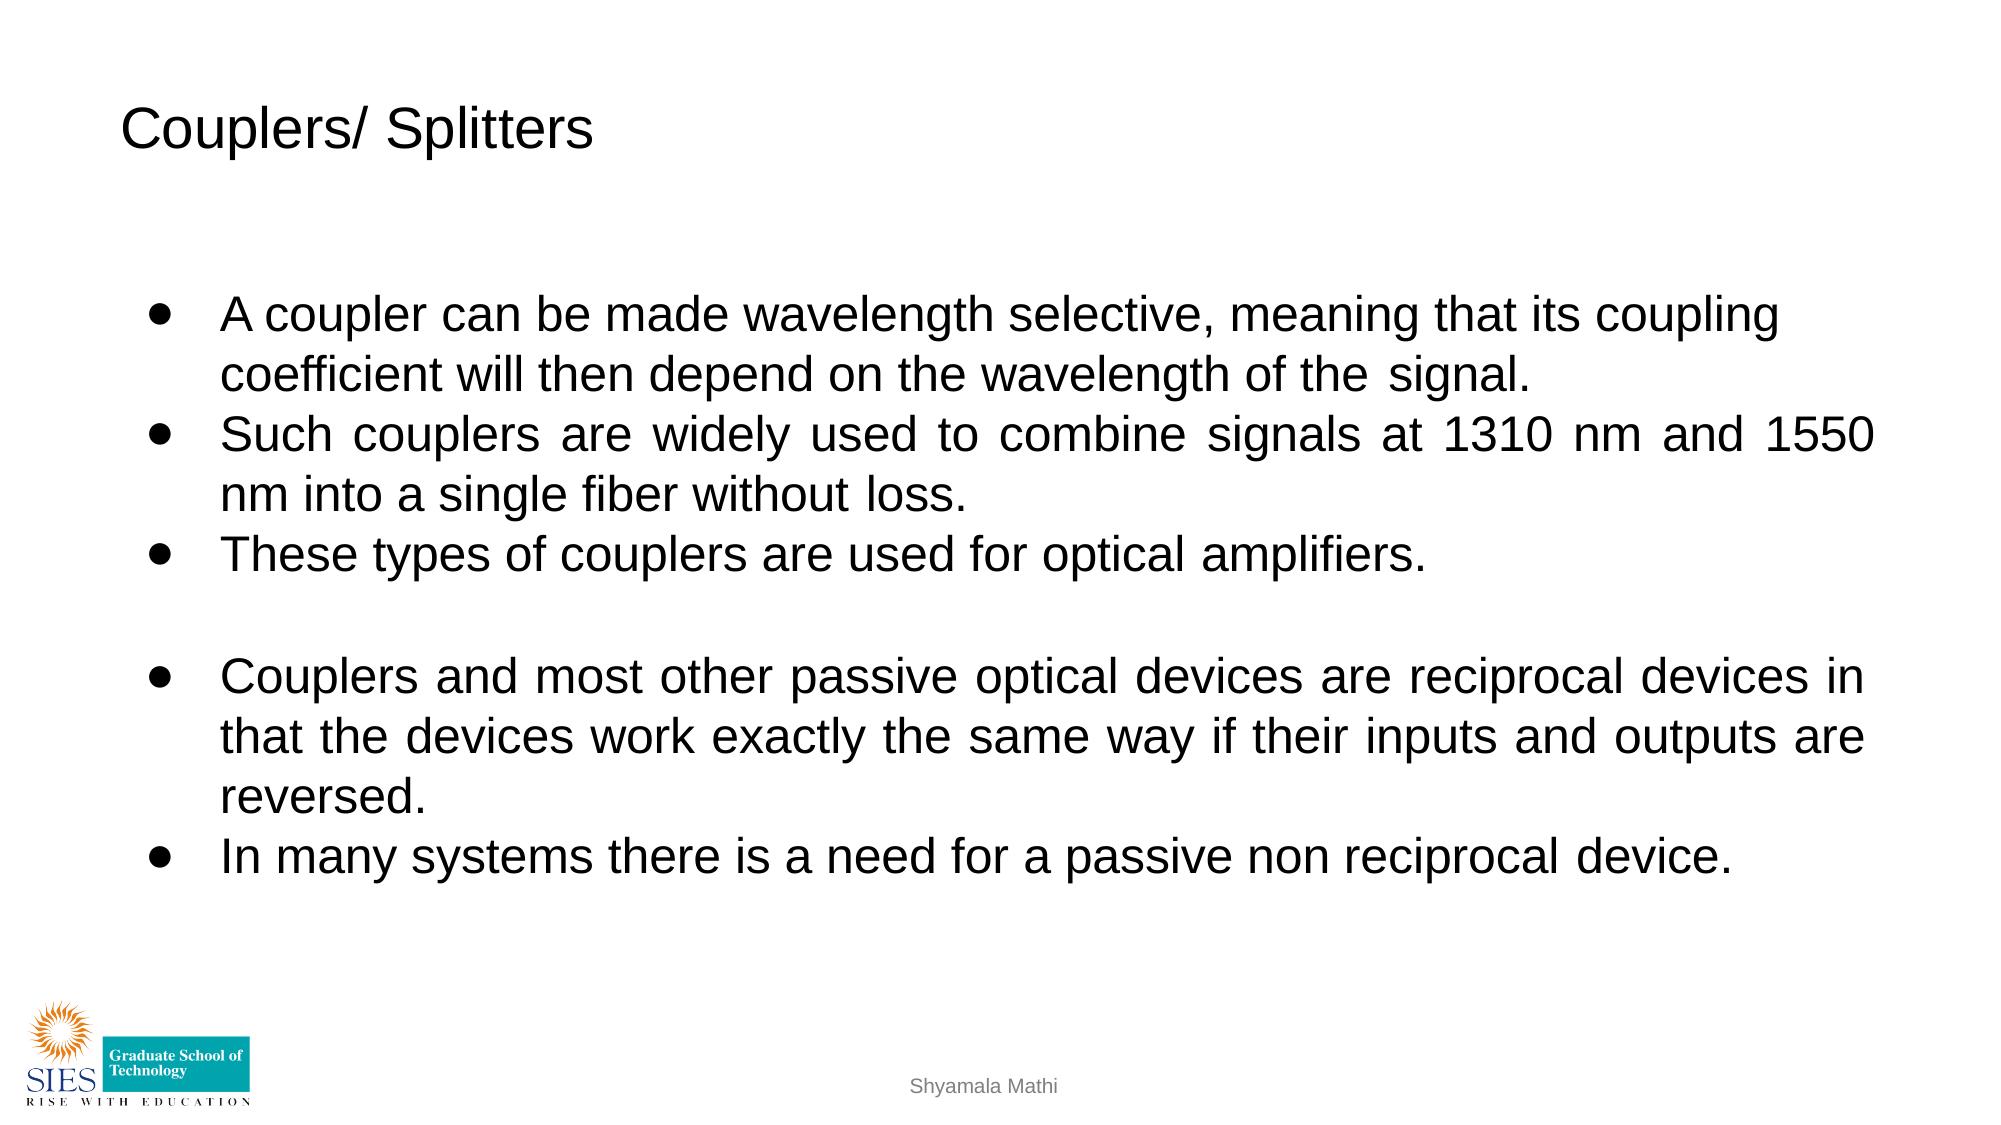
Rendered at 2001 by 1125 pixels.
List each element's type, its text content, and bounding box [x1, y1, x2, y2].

text_box A coupler can be made wavelength selective, meaning that its coupling coefficient will then depend on the wavelength of the signal. Such couplers are widely used to combine signals at 1310 nm and 1550 nm into a single fiber without loss. These types of couplers are used for optical amplifiers. Couplers and most other passive optical devices are reciprocal devices in that the devices work exactly the same way if their inputs and outputs are reversed. In many systems there is a need for a passive non reciprocal device. [142, 278, 1884, 884]
title Couplers/ Splitters [117, 87, 1012, 278]
picture [26, 998, 250, 1106]
